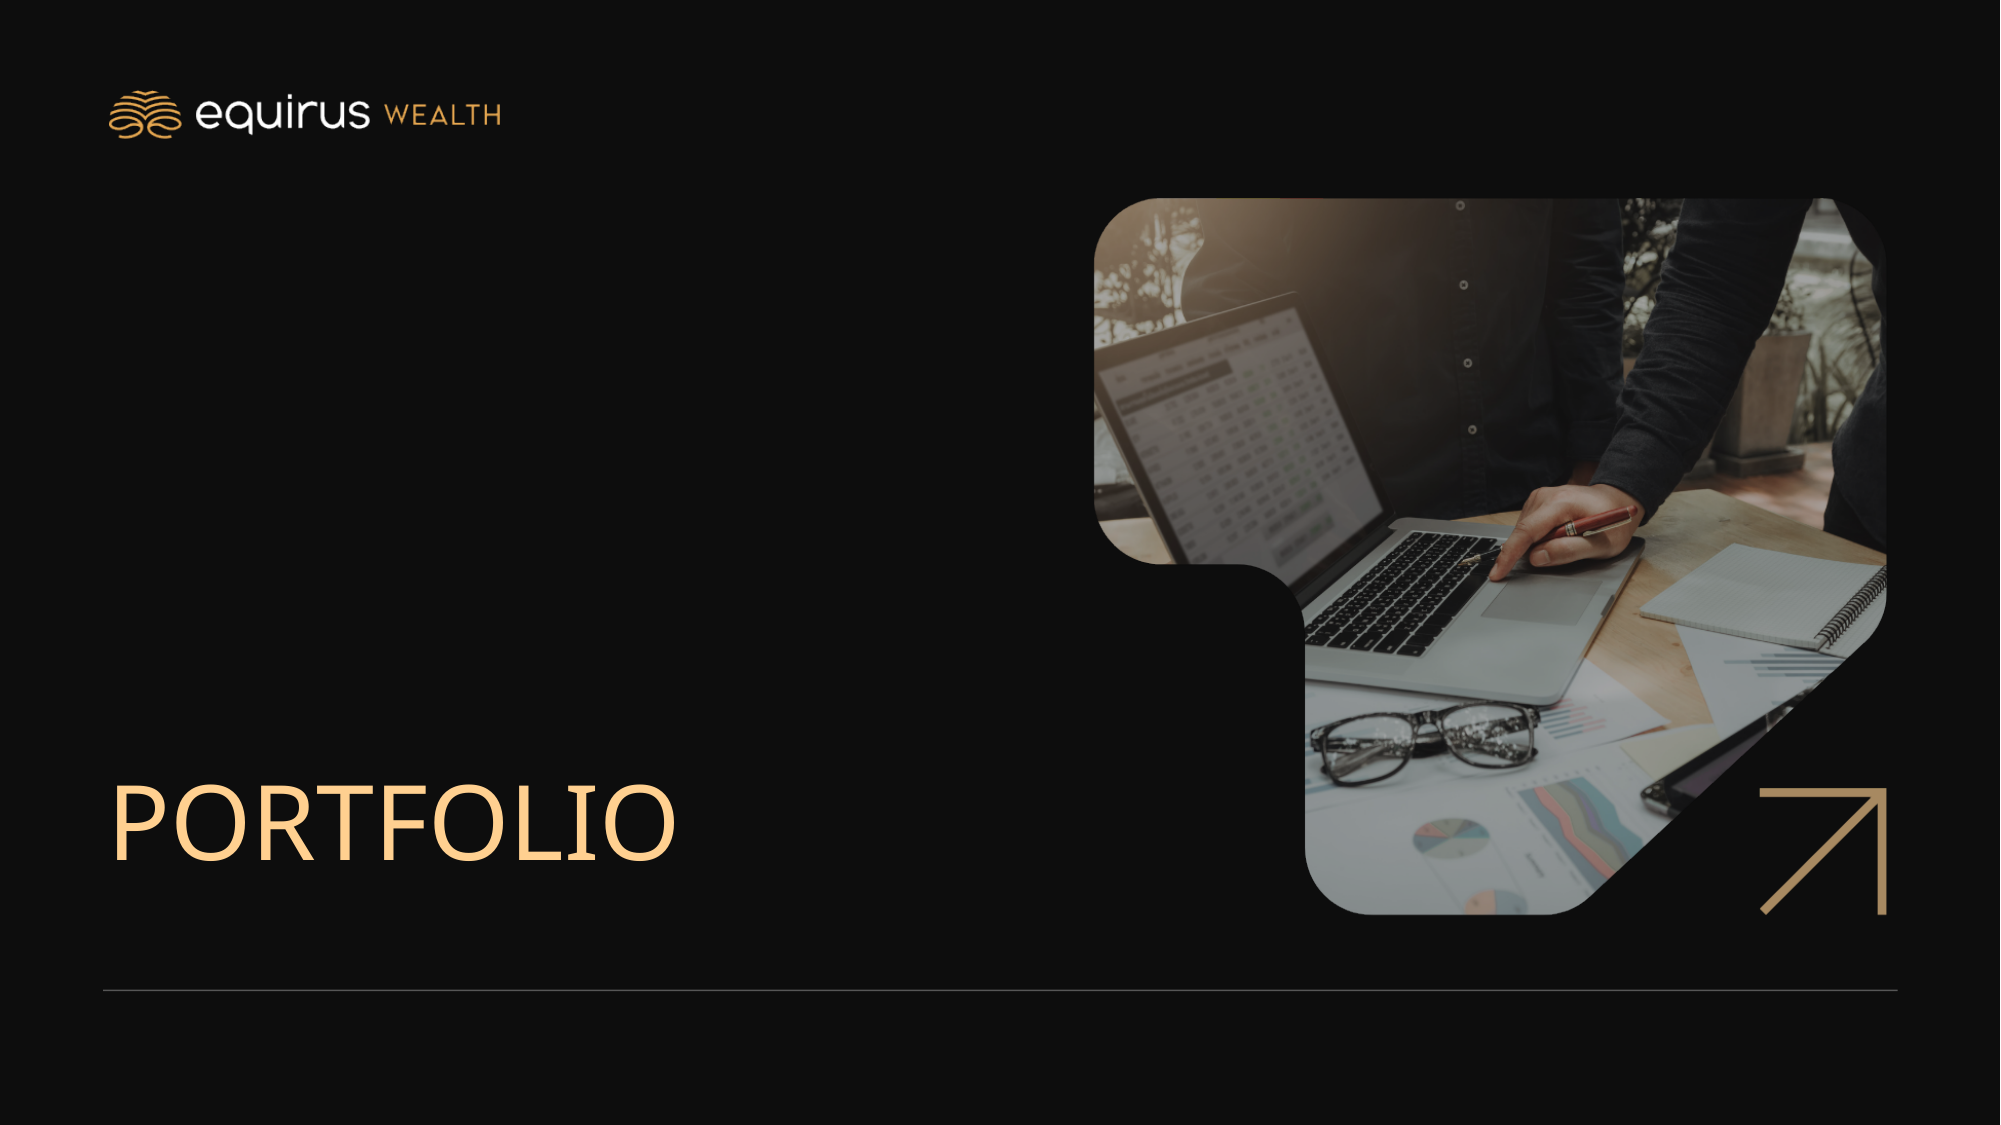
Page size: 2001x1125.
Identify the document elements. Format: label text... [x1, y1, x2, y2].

text_box PORTFOLIO [92, 755, 441, 898]
picture [108, 4, 2000, 1115]
